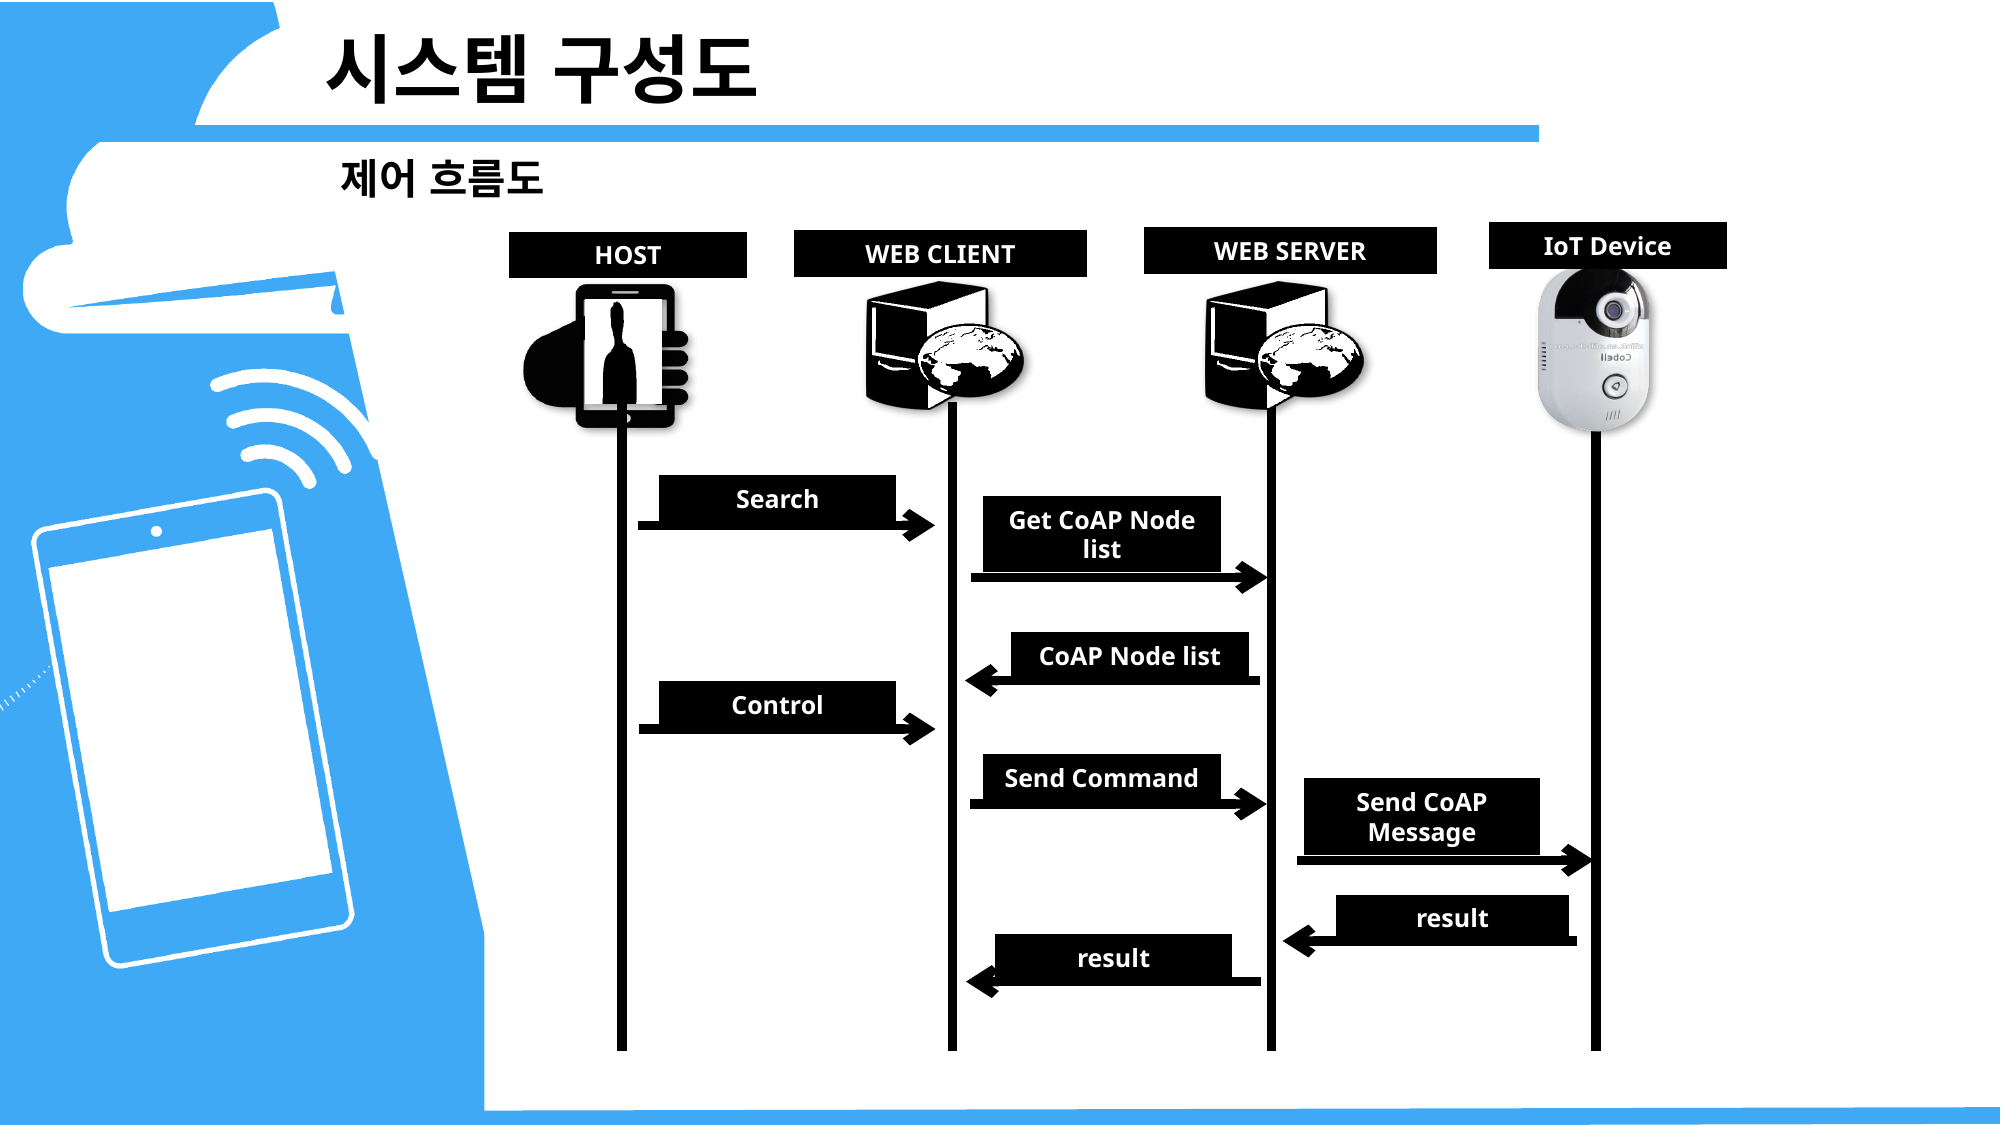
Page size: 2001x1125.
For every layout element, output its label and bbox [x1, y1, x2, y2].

text_box [0, 0, 2000, 1125]
text_box [510, 223, 1726, 1052]
